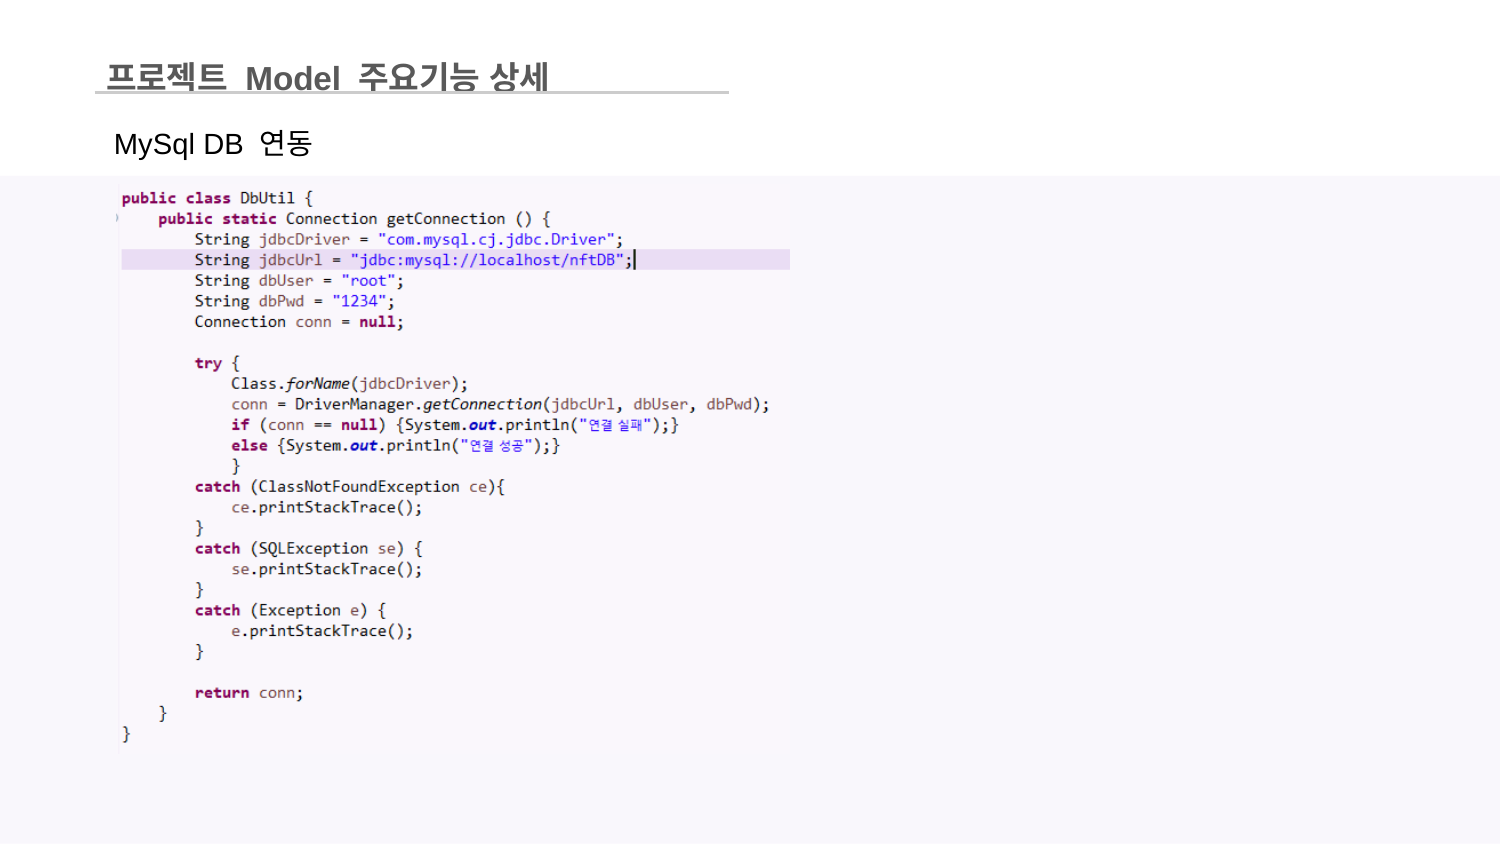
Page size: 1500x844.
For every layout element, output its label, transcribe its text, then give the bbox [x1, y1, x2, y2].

picture [115, 184, 791, 754]
text_box 프로젝트 Model 주요기능 상세 [91, 22, 1188, 112]
text_box [0, 175, 1500, 844]
text_box MySql DB 연동 [98, 110, 434, 175]
